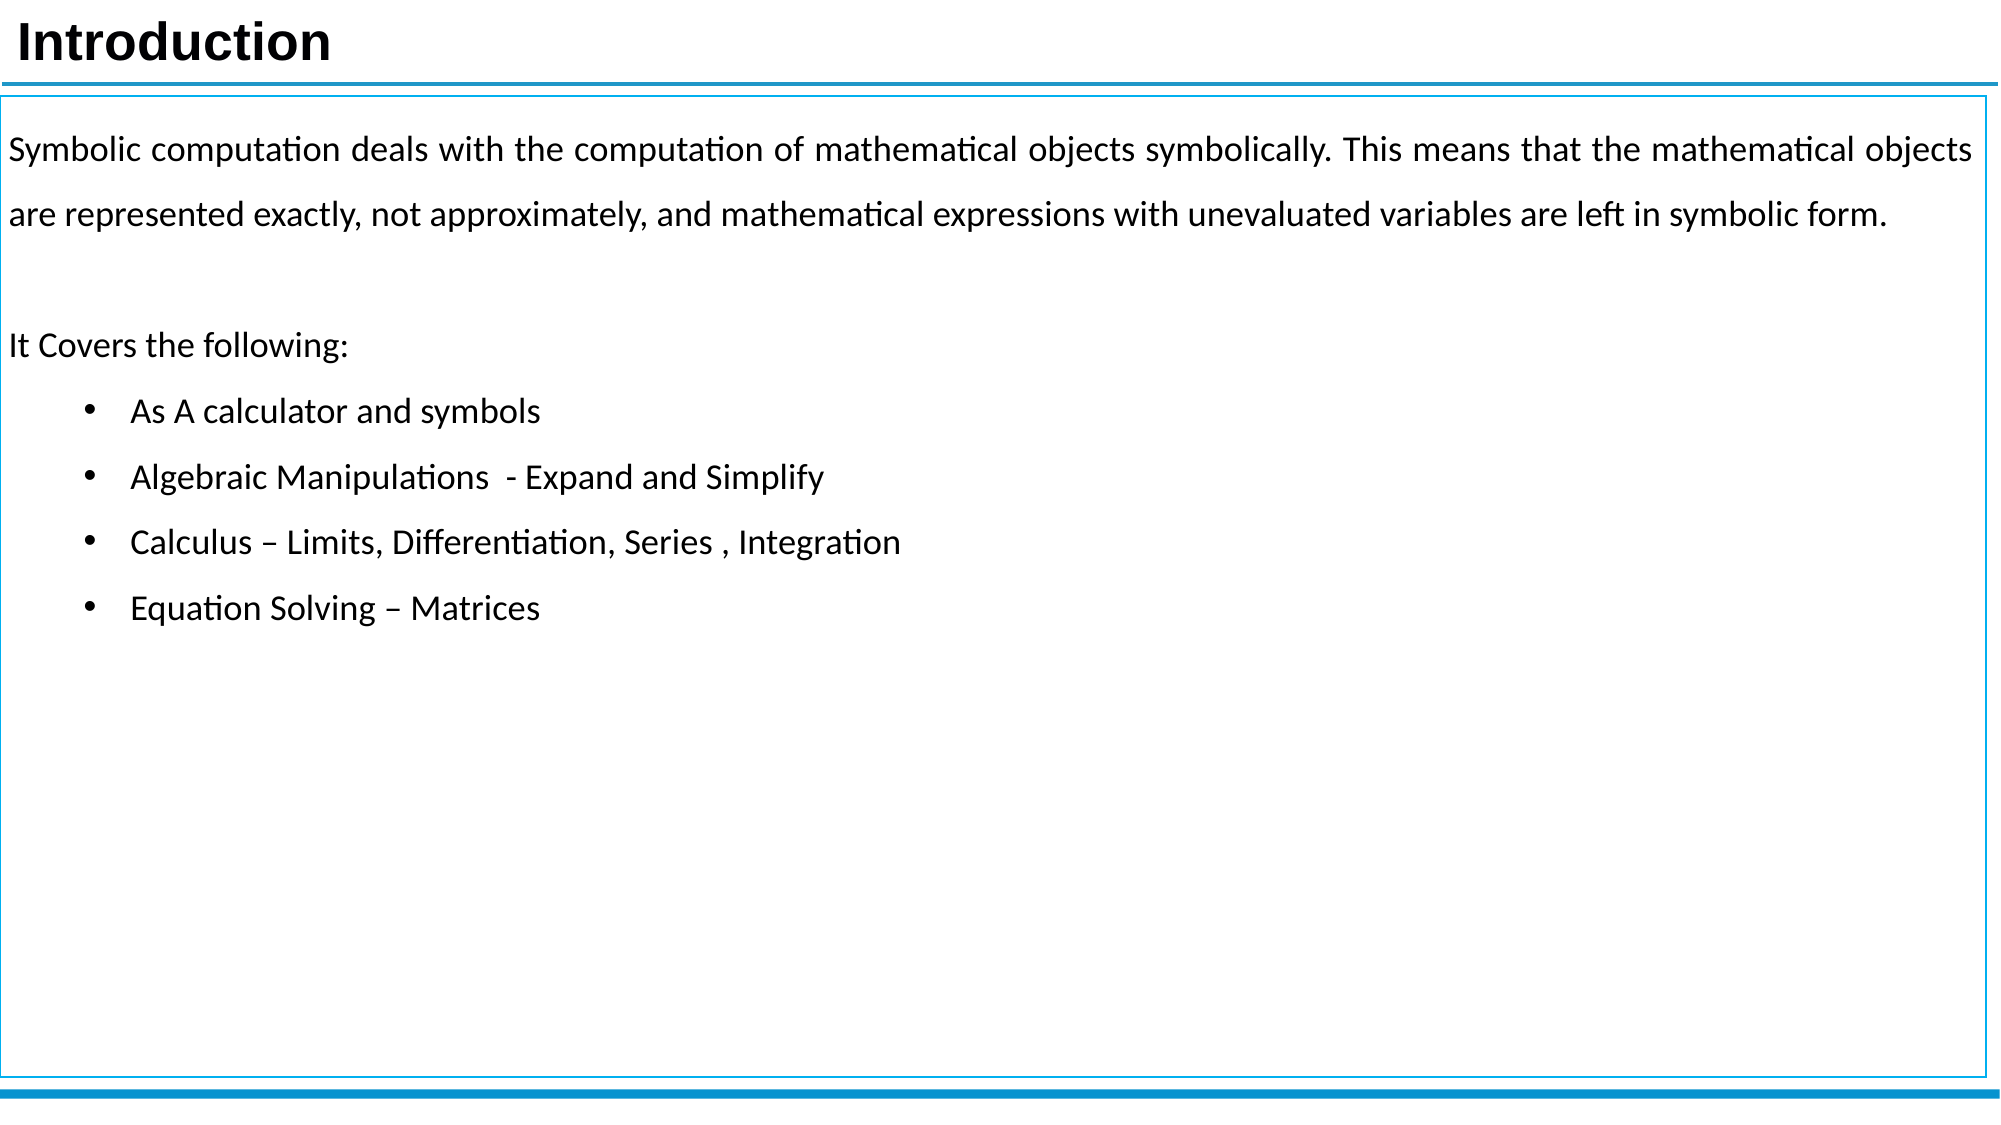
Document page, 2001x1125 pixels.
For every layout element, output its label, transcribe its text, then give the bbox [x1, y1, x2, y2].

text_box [0, 96, 1986, 1078]
text_box [0, 1089, 2000, 1099]
text_box Introduction [14, 7, 1198, 72]
